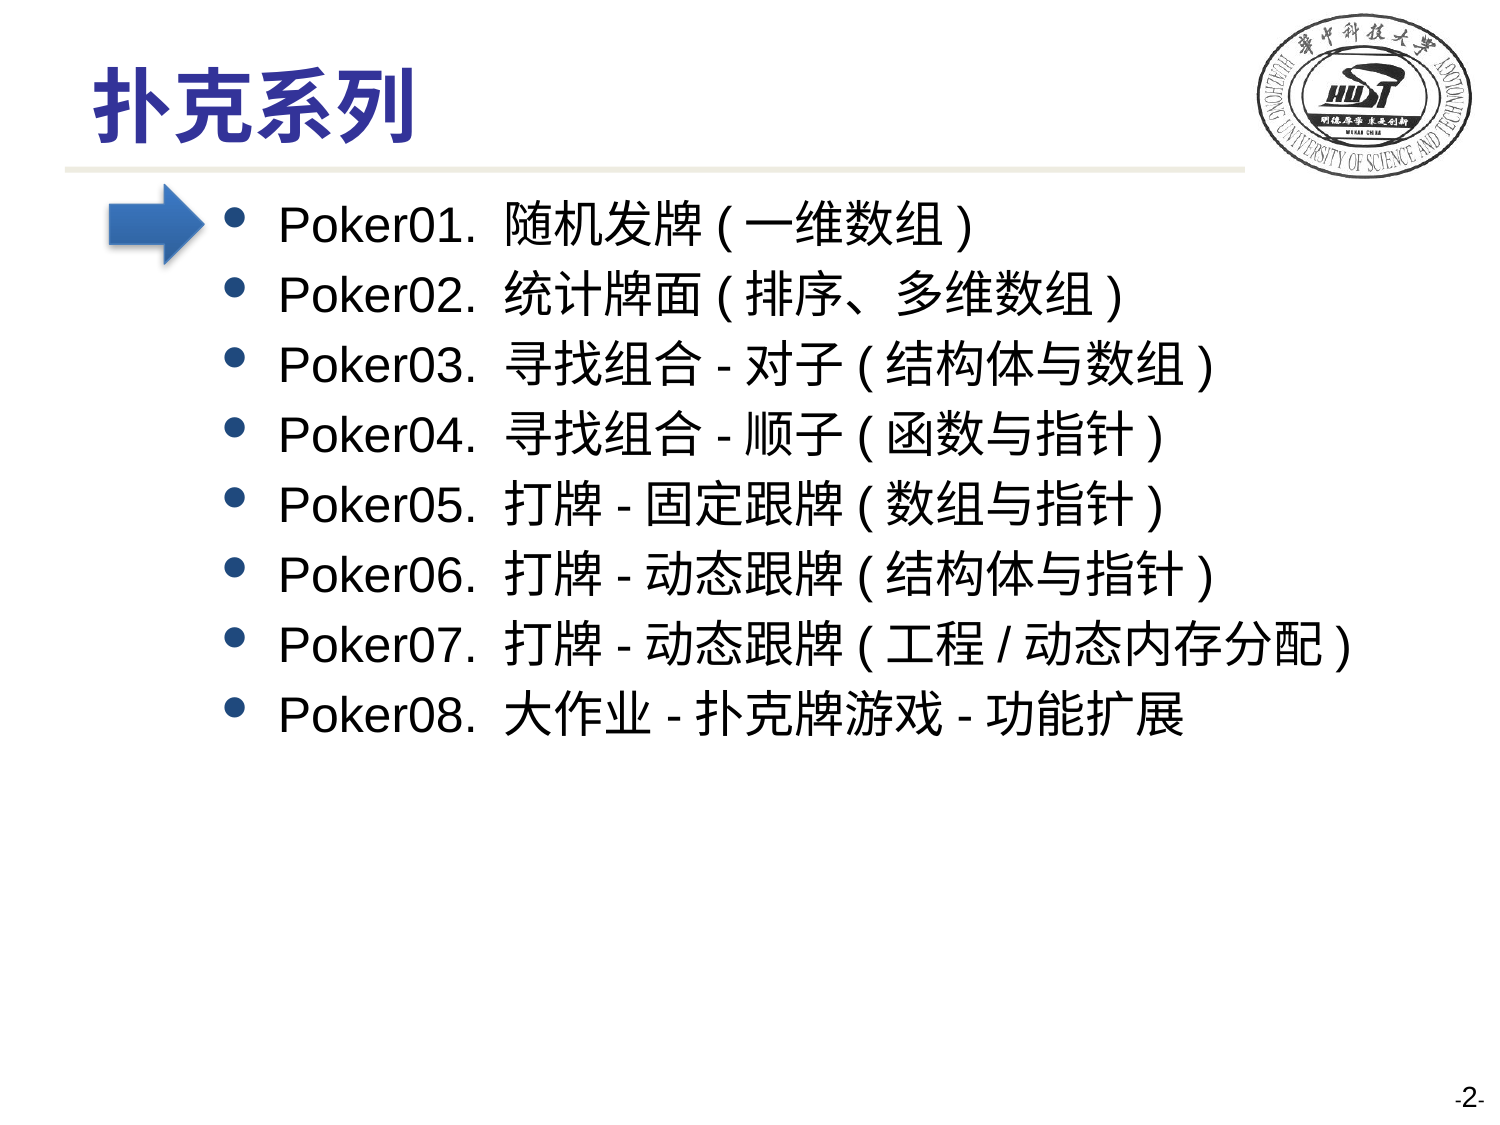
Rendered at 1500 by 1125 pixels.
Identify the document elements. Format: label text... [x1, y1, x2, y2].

picture [1245, 12, 1477, 179]
slide_number -- [1149, 1070, 1500, 1125]
title 扑克系列 [76, 42, 1315, 161]
list Poker01. 随机发牌(一维数组) Poker02. 统计牌面(排序、多维数组) Poker03. 寻找组合-对子(结构体与数组) Poker04. 寻找组合-顺子(函数与指针) Poker05. 打牌-固定跟牌(数组与指针) Poker06. 打牌-动态跟牌(结构体与指针) Poker07. 打牌-动态跟牌(工程/动态内存分配) Poker08. 大作业-扑克牌游戏-功能扩展 [206, 184, 1426, 1059]
text_box [108, 183, 205, 265]
